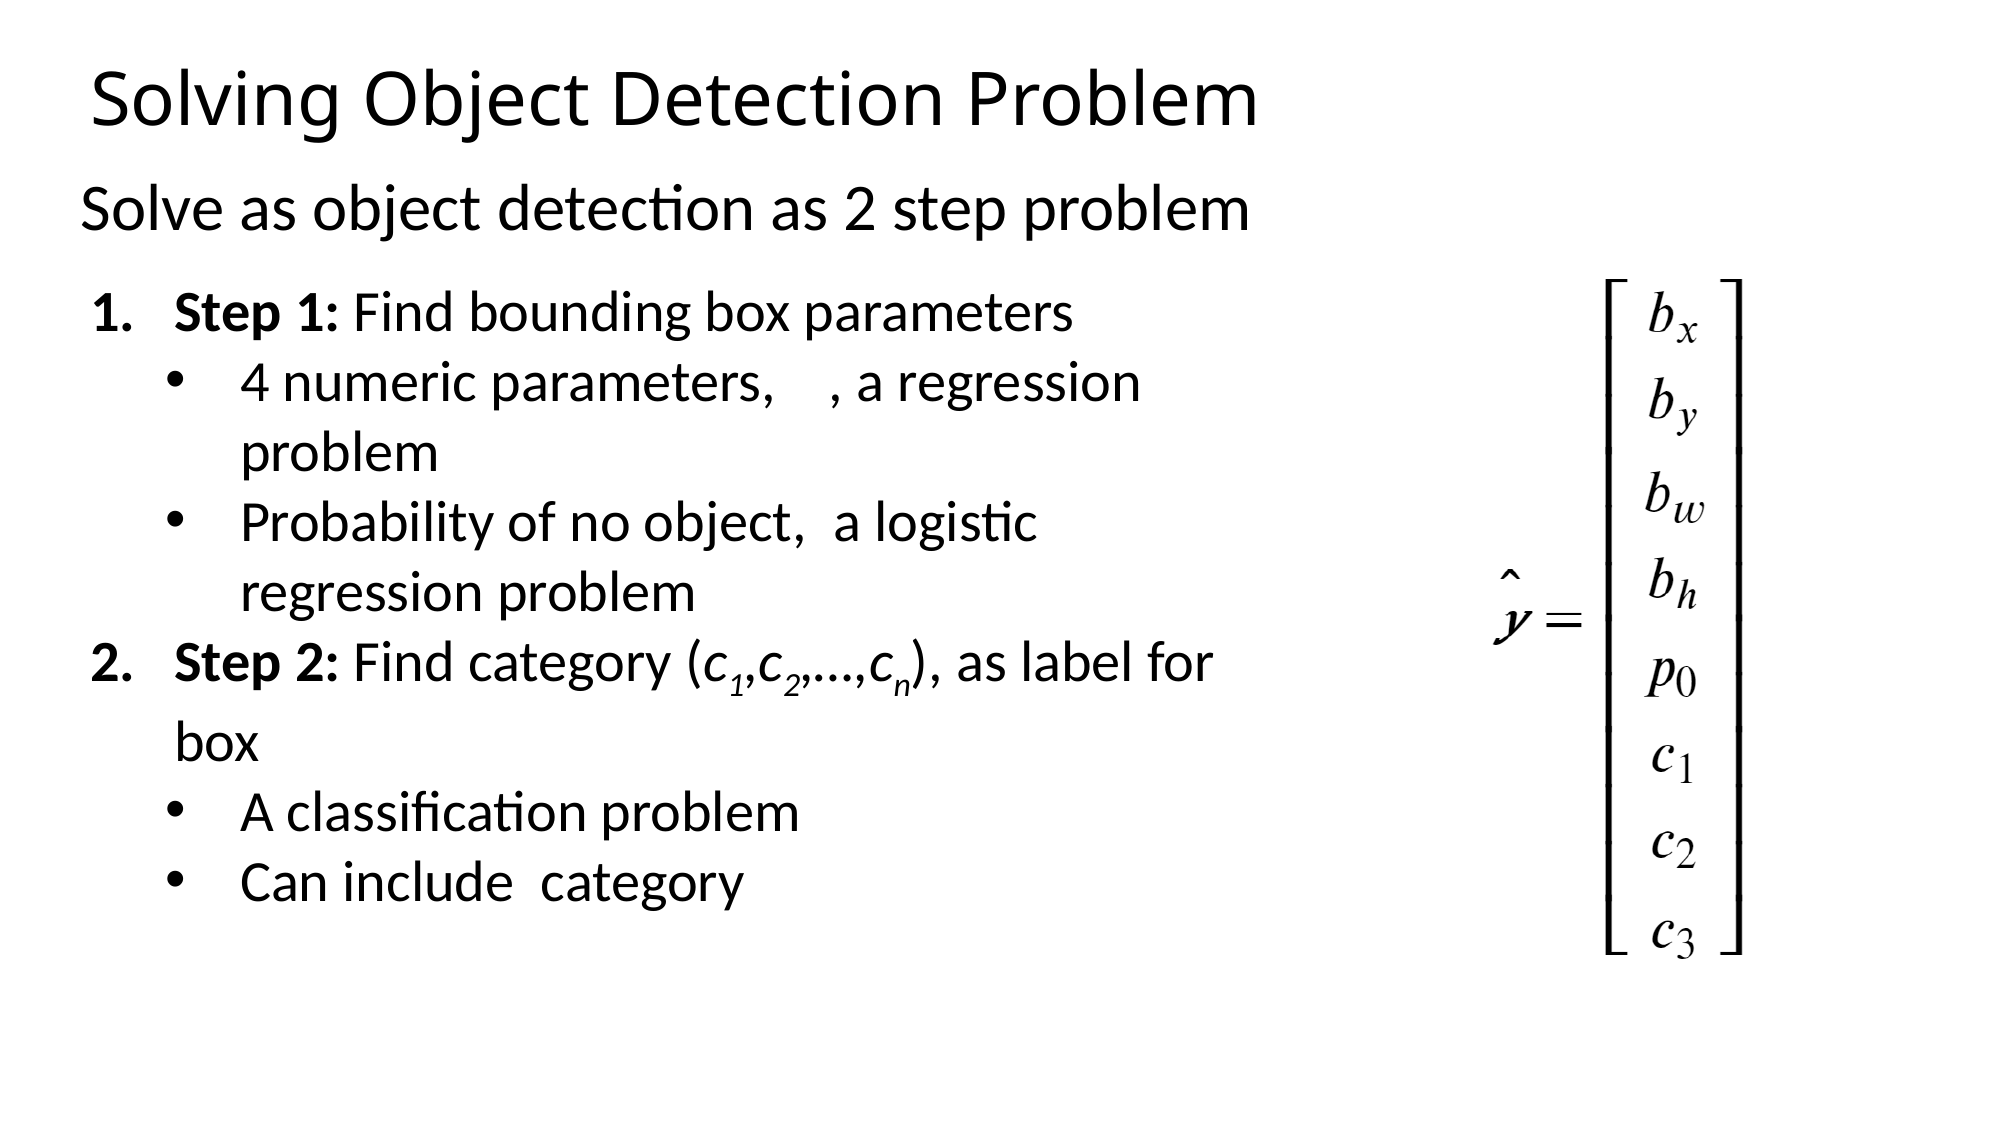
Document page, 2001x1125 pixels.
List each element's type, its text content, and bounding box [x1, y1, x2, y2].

text_box Solve as object detection as 2 step problem [65, 155, 1880, 251]
picture [1486, 266, 1756, 964]
text_box Solving Object Detection Problem [75, 54, 1966, 150]
